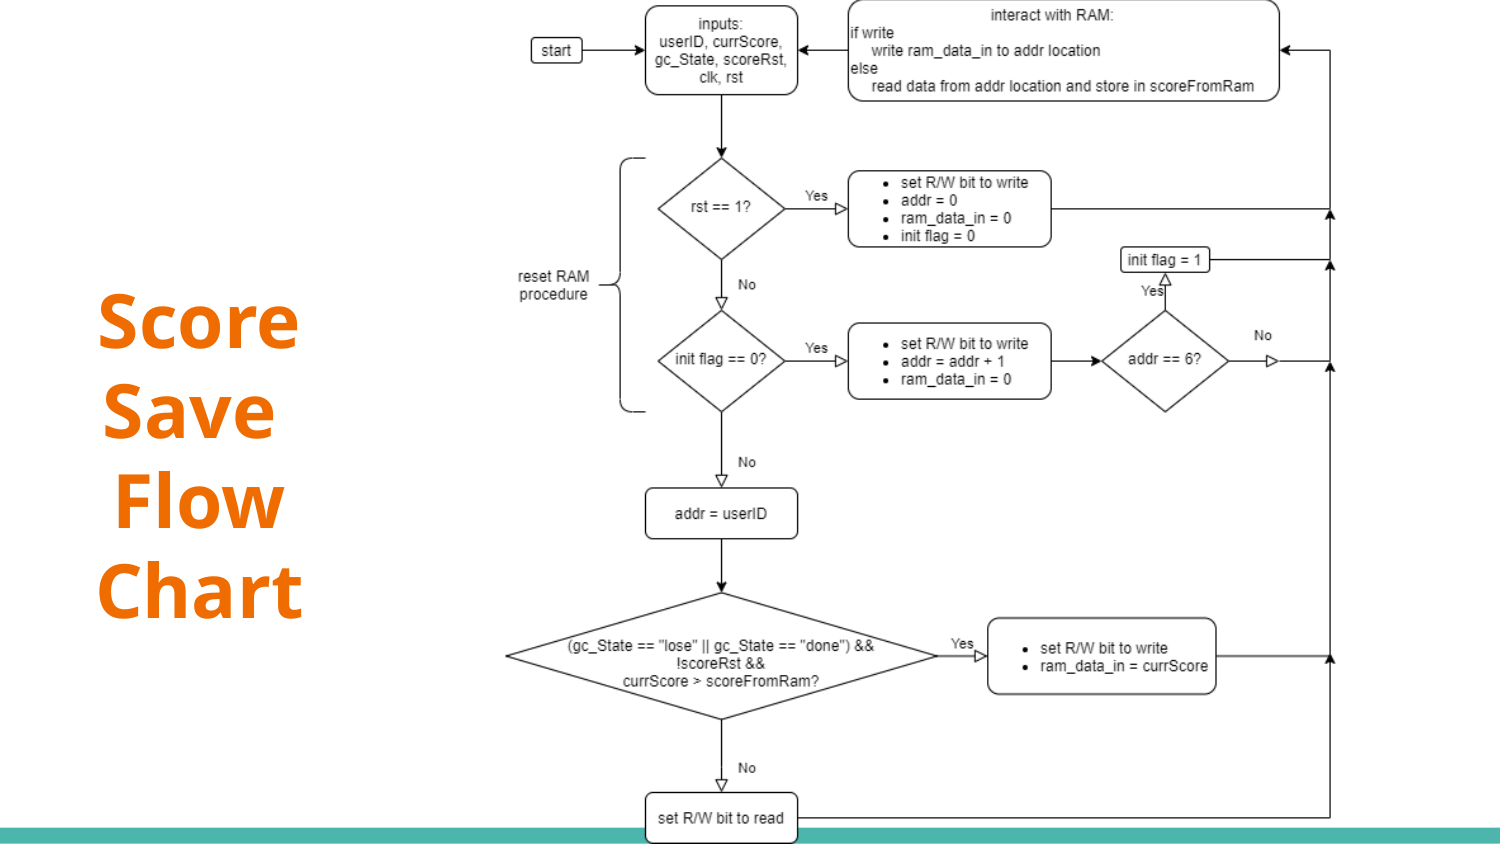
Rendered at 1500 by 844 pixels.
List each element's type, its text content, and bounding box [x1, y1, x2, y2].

picture [503, 0, 1341, 844]
title Score Save Flow Chart [38, 258, 361, 467]
